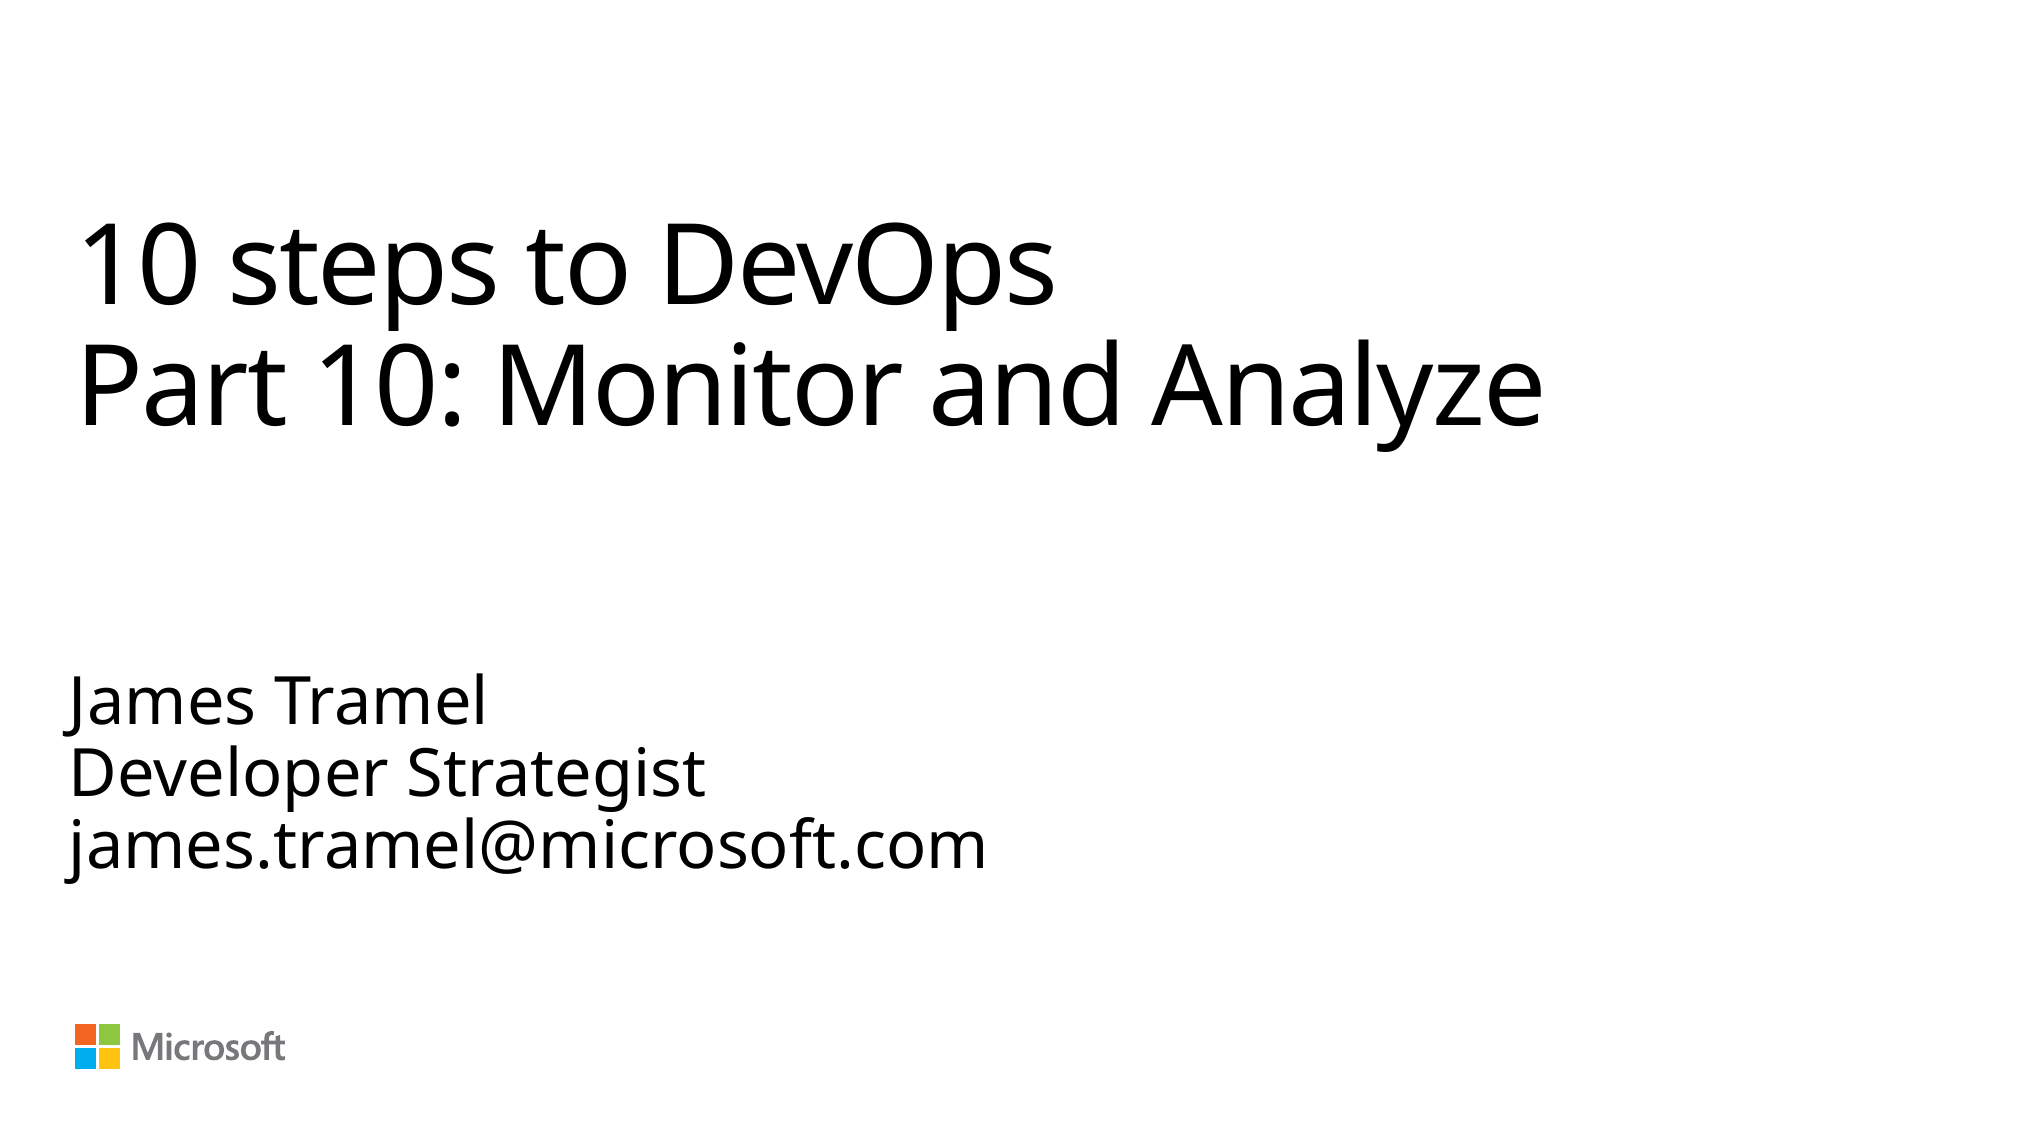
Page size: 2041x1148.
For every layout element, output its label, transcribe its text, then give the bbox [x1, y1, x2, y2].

list James Tramel Developer Strategist james.tramel@microsoft.com [45, 648, 1246, 949]
title 10 steps to DevOps Part 10: Monitor and Analyze [51, 192, 1655, 493]
